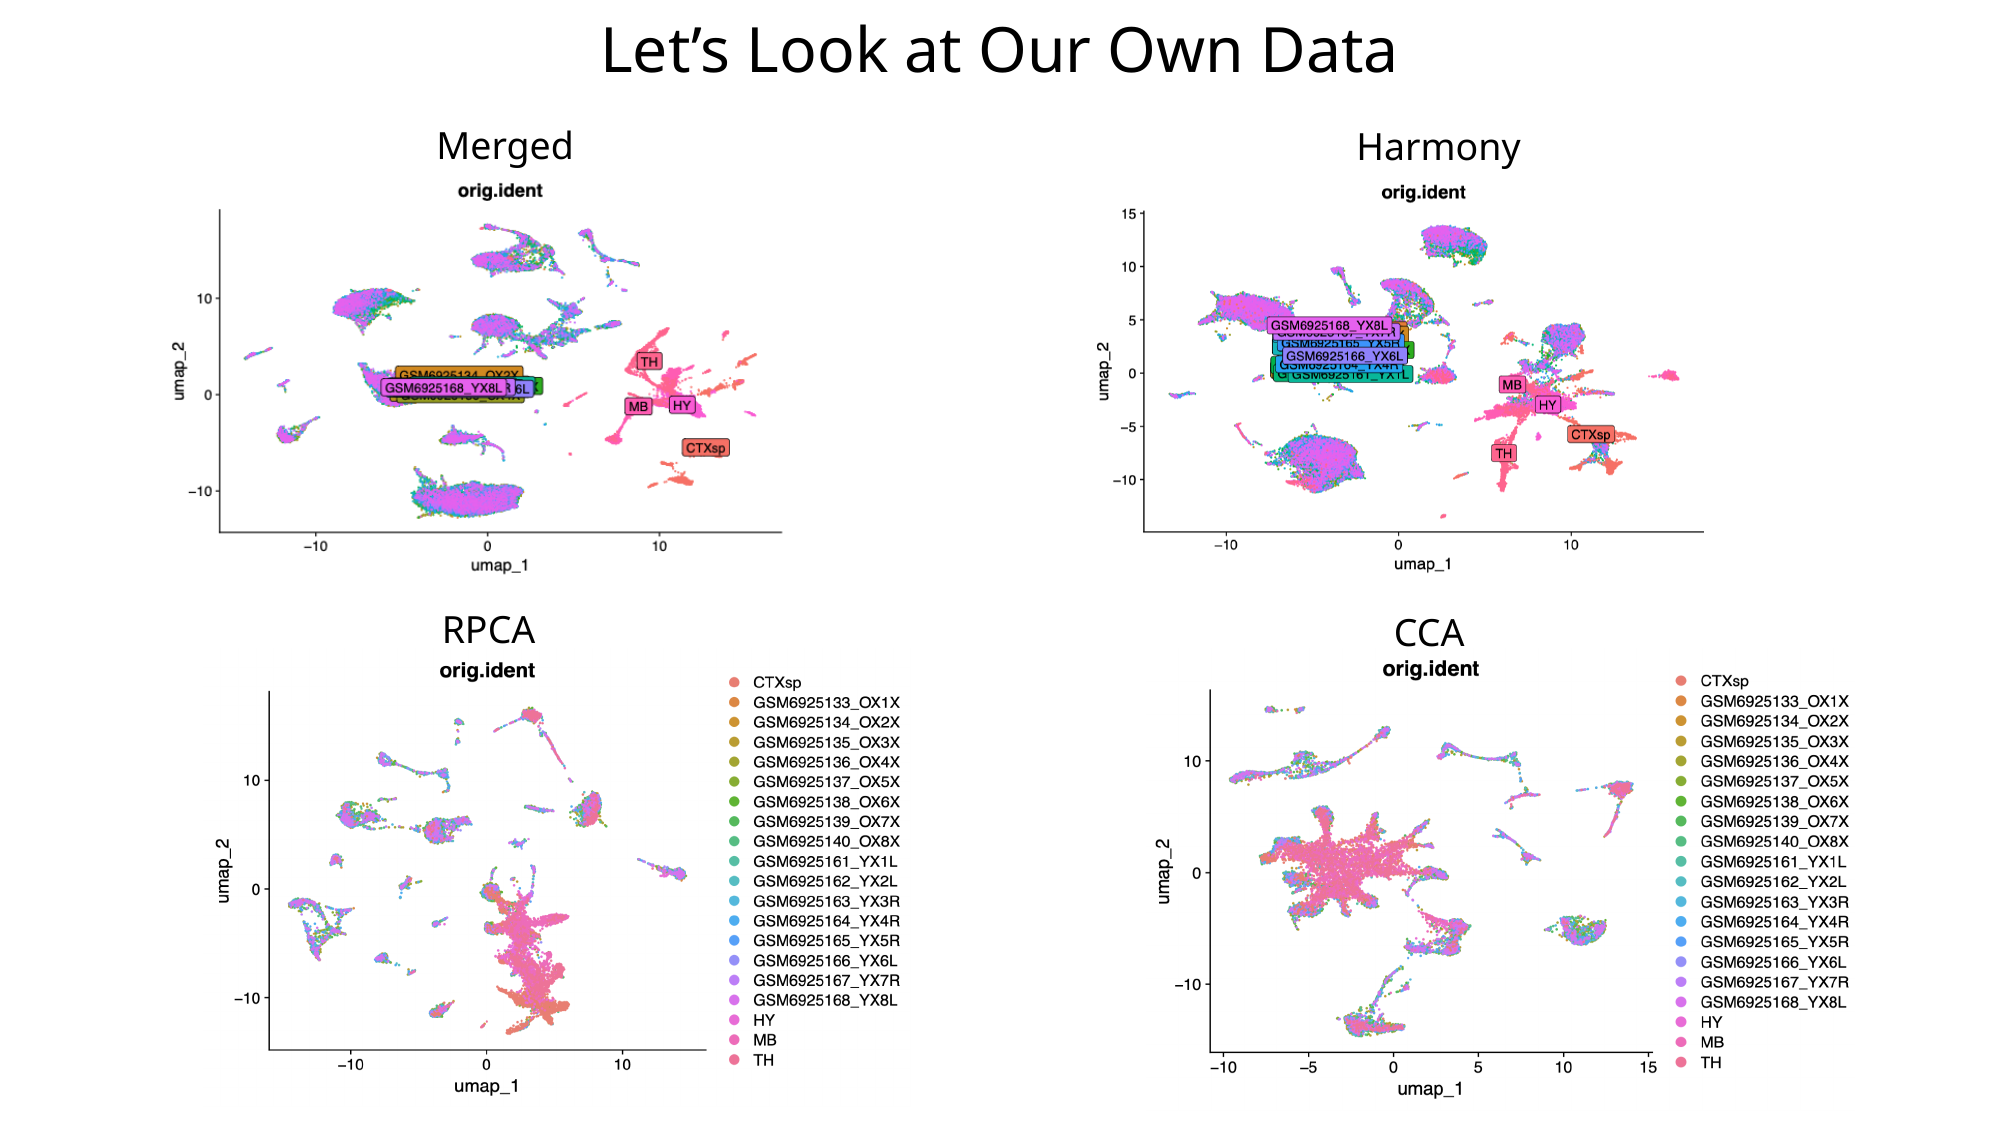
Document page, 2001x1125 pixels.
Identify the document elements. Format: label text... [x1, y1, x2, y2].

text_box Harmony [1341, 115, 1536, 172]
picture [163, 172, 790, 582]
picture [202, 648, 912, 1107]
text_box RPCA [427, 598, 551, 648]
text_box CCA [1379, 601, 1480, 648]
picture [1146, 648, 1855, 1112]
text_box Let’s Look at Our Own Data [137, 0, 1863, 162]
text_box Merged [421, 114, 589, 172]
picture [1088, 172, 1715, 580]
